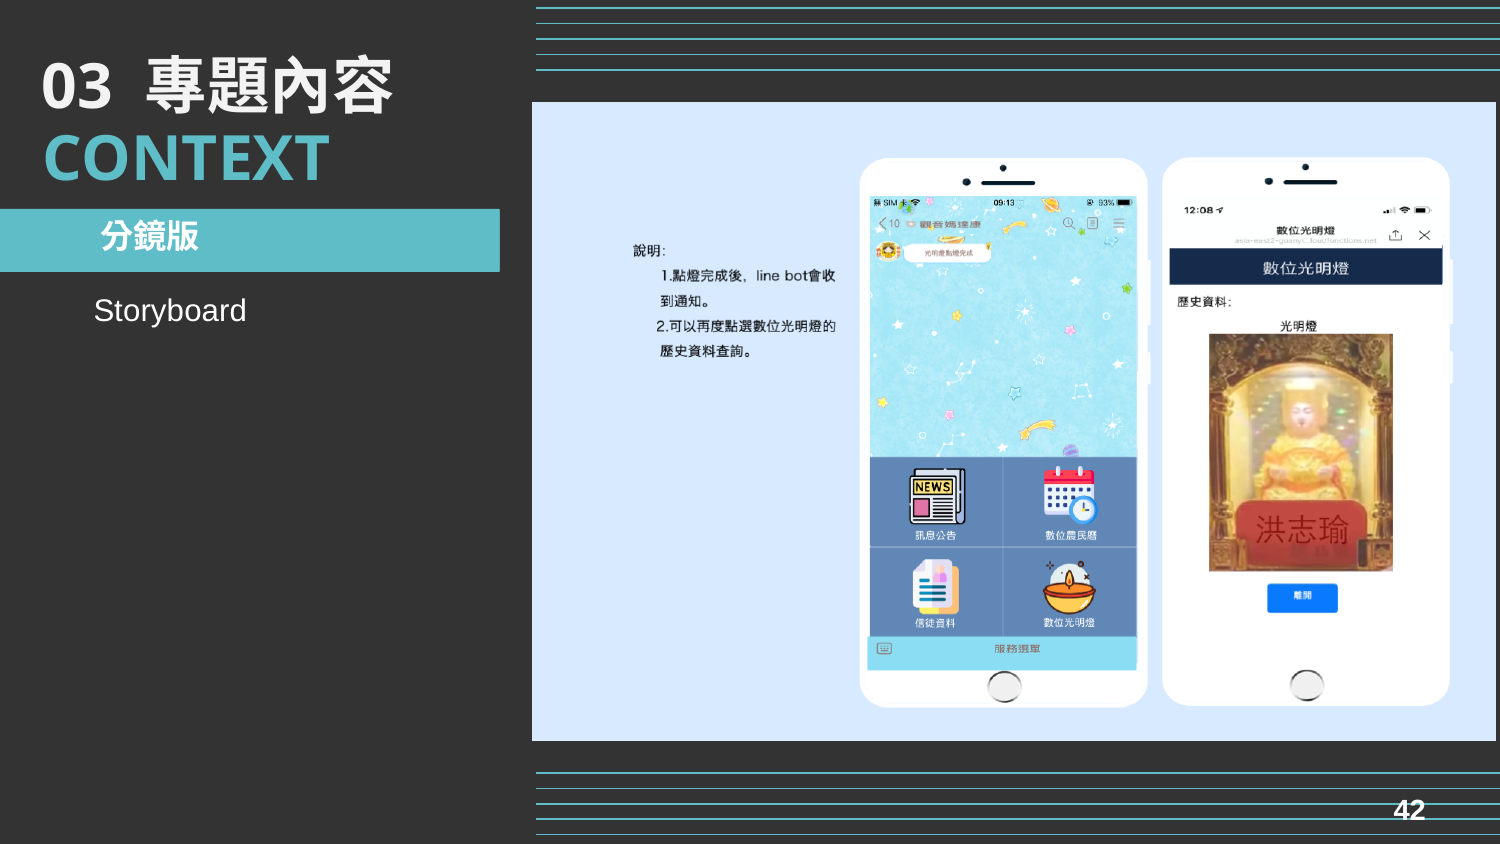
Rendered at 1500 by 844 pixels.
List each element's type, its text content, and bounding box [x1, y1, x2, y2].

picture [532, 102, 1496, 741]
text_box 03 專題內容 [26, 29, 602, 148]
text_box Storyboard [78, 291, 330, 365]
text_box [0, 200, 500, 291]
text_box 42 [1378, 784, 1500, 834]
text_box CONTEXT [42, 115, 332, 193]
